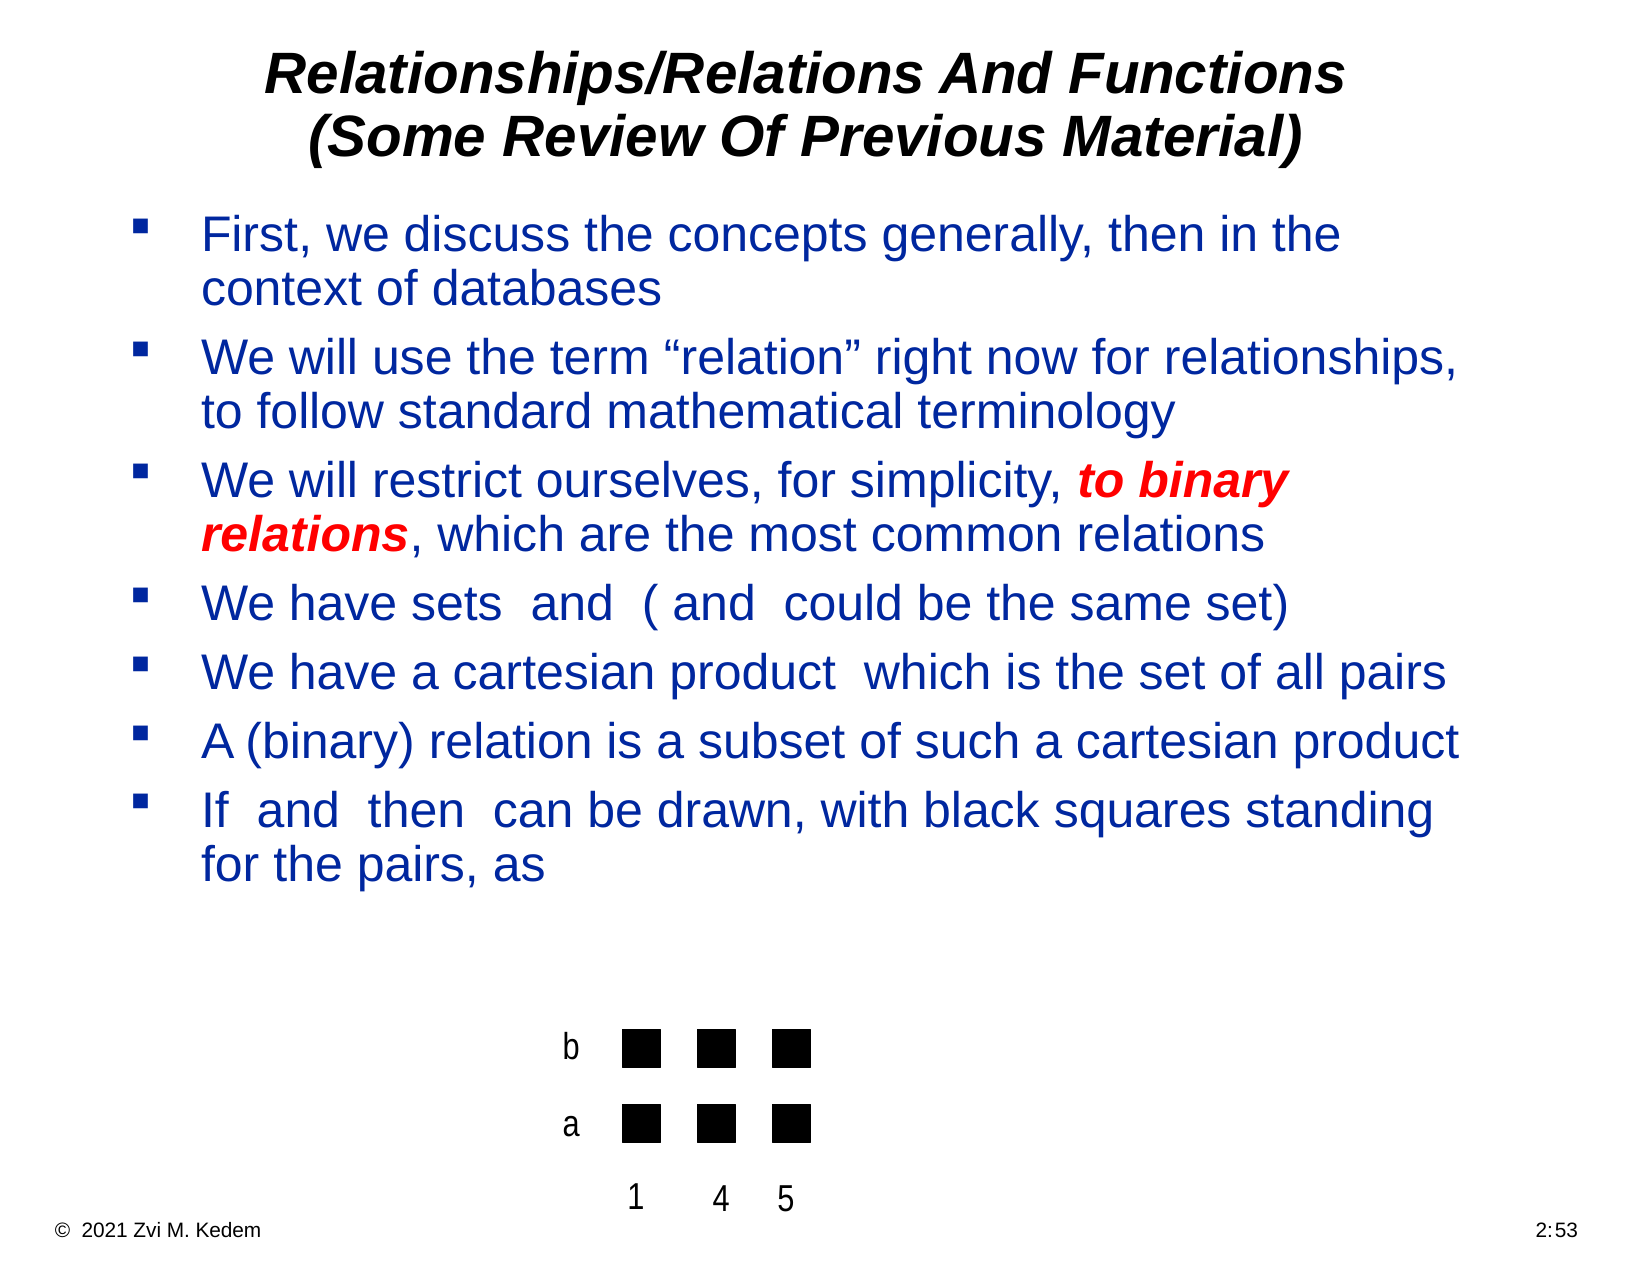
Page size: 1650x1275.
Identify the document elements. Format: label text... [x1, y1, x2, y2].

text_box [560, 1017, 813, 1226]
title Relationships/Relations And Functions (Some Review Of Previous Material) [111, 36, 1501, 176]
